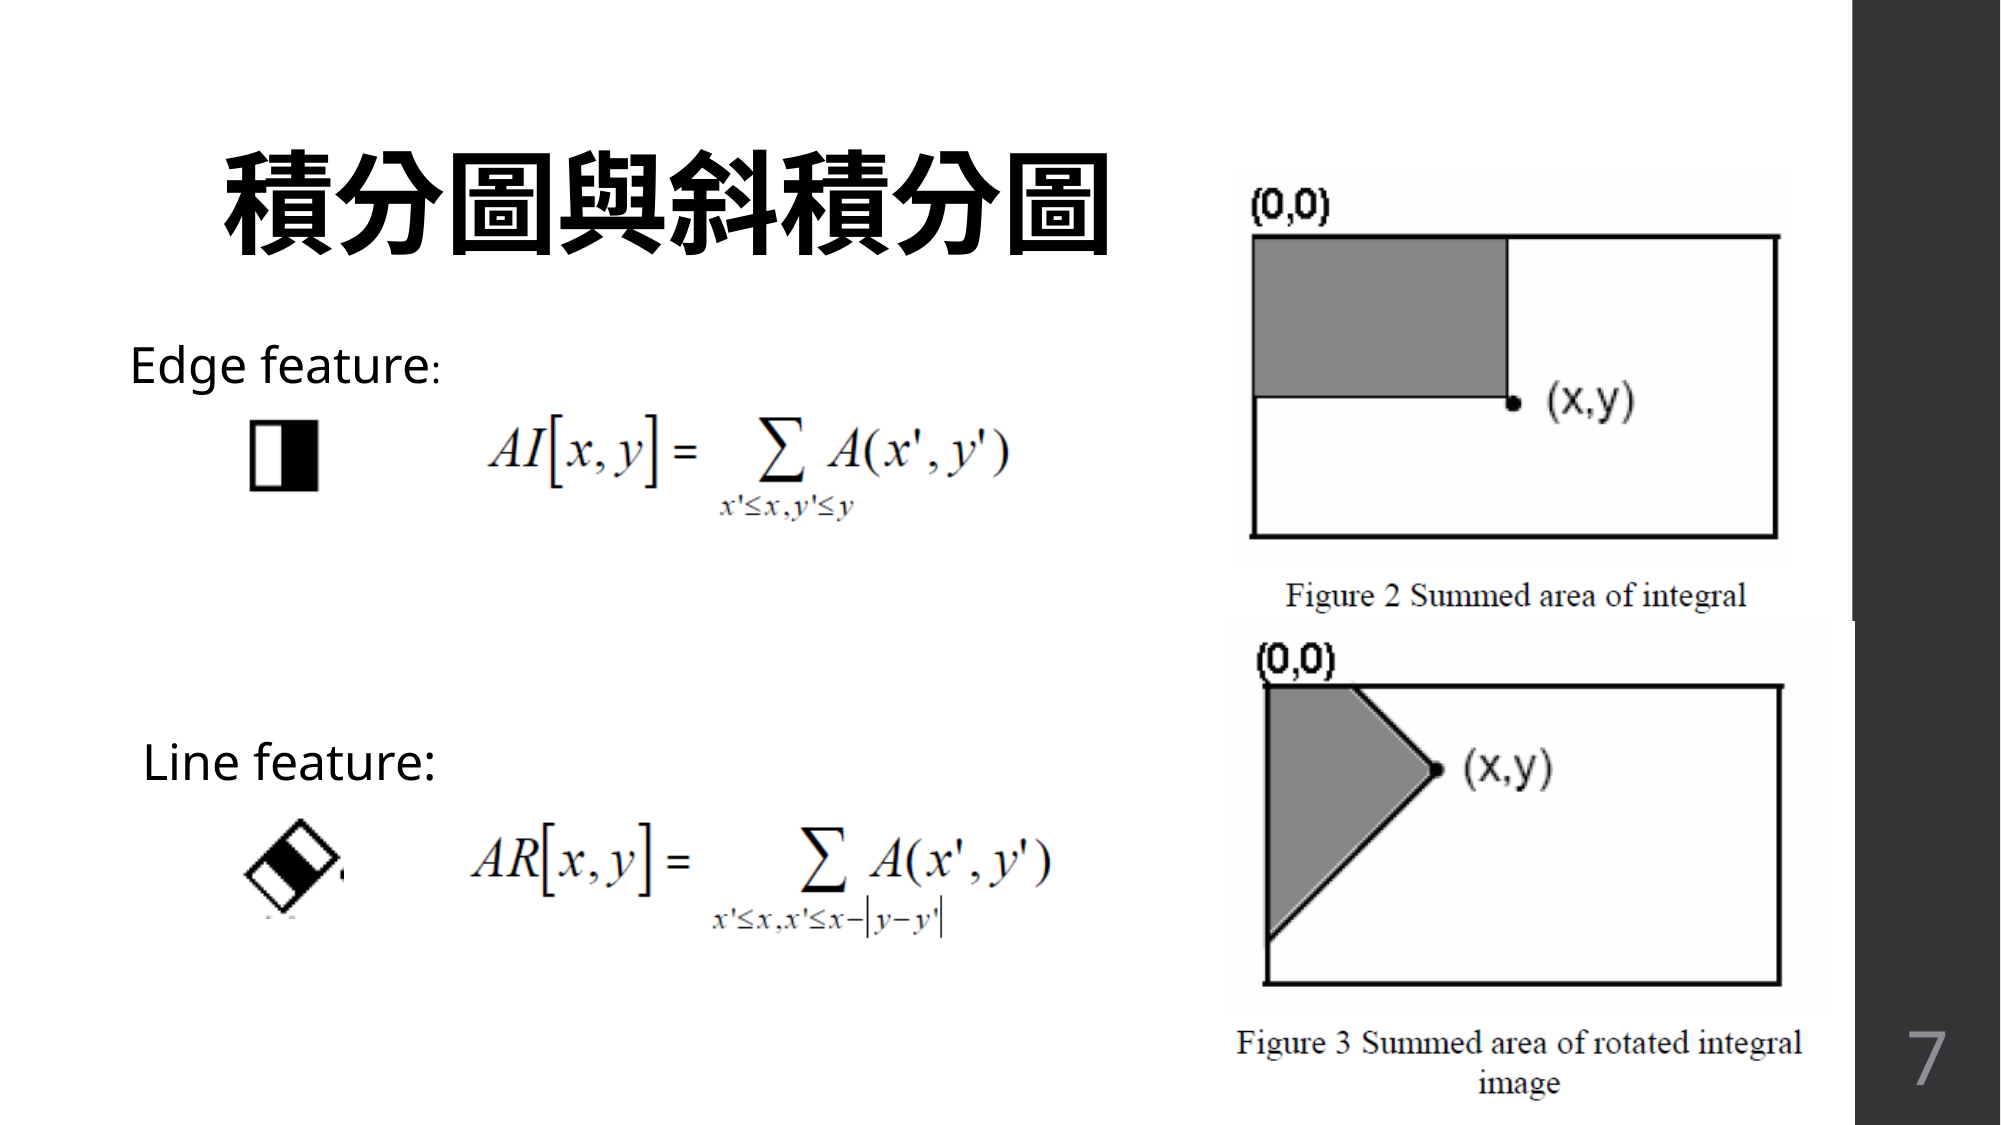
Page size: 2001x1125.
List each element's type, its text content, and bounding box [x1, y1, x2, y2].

text_box Edge feature: [115, 326, 456, 402]
slide_number 7 [1863, 1012, 2000, 1110]
picture [480, 391, 1041, 531]
picture [1227, 171, 1855, 1125]
picture [233, 811, 344, 919]
picture [458, 793, 1086, 954]
title 積分圖與斜積分圖 [206, 60, 1797, 278]
text_box Line feature: [127, 722, 453, 798]
picture [239, 406, 332, 498]
